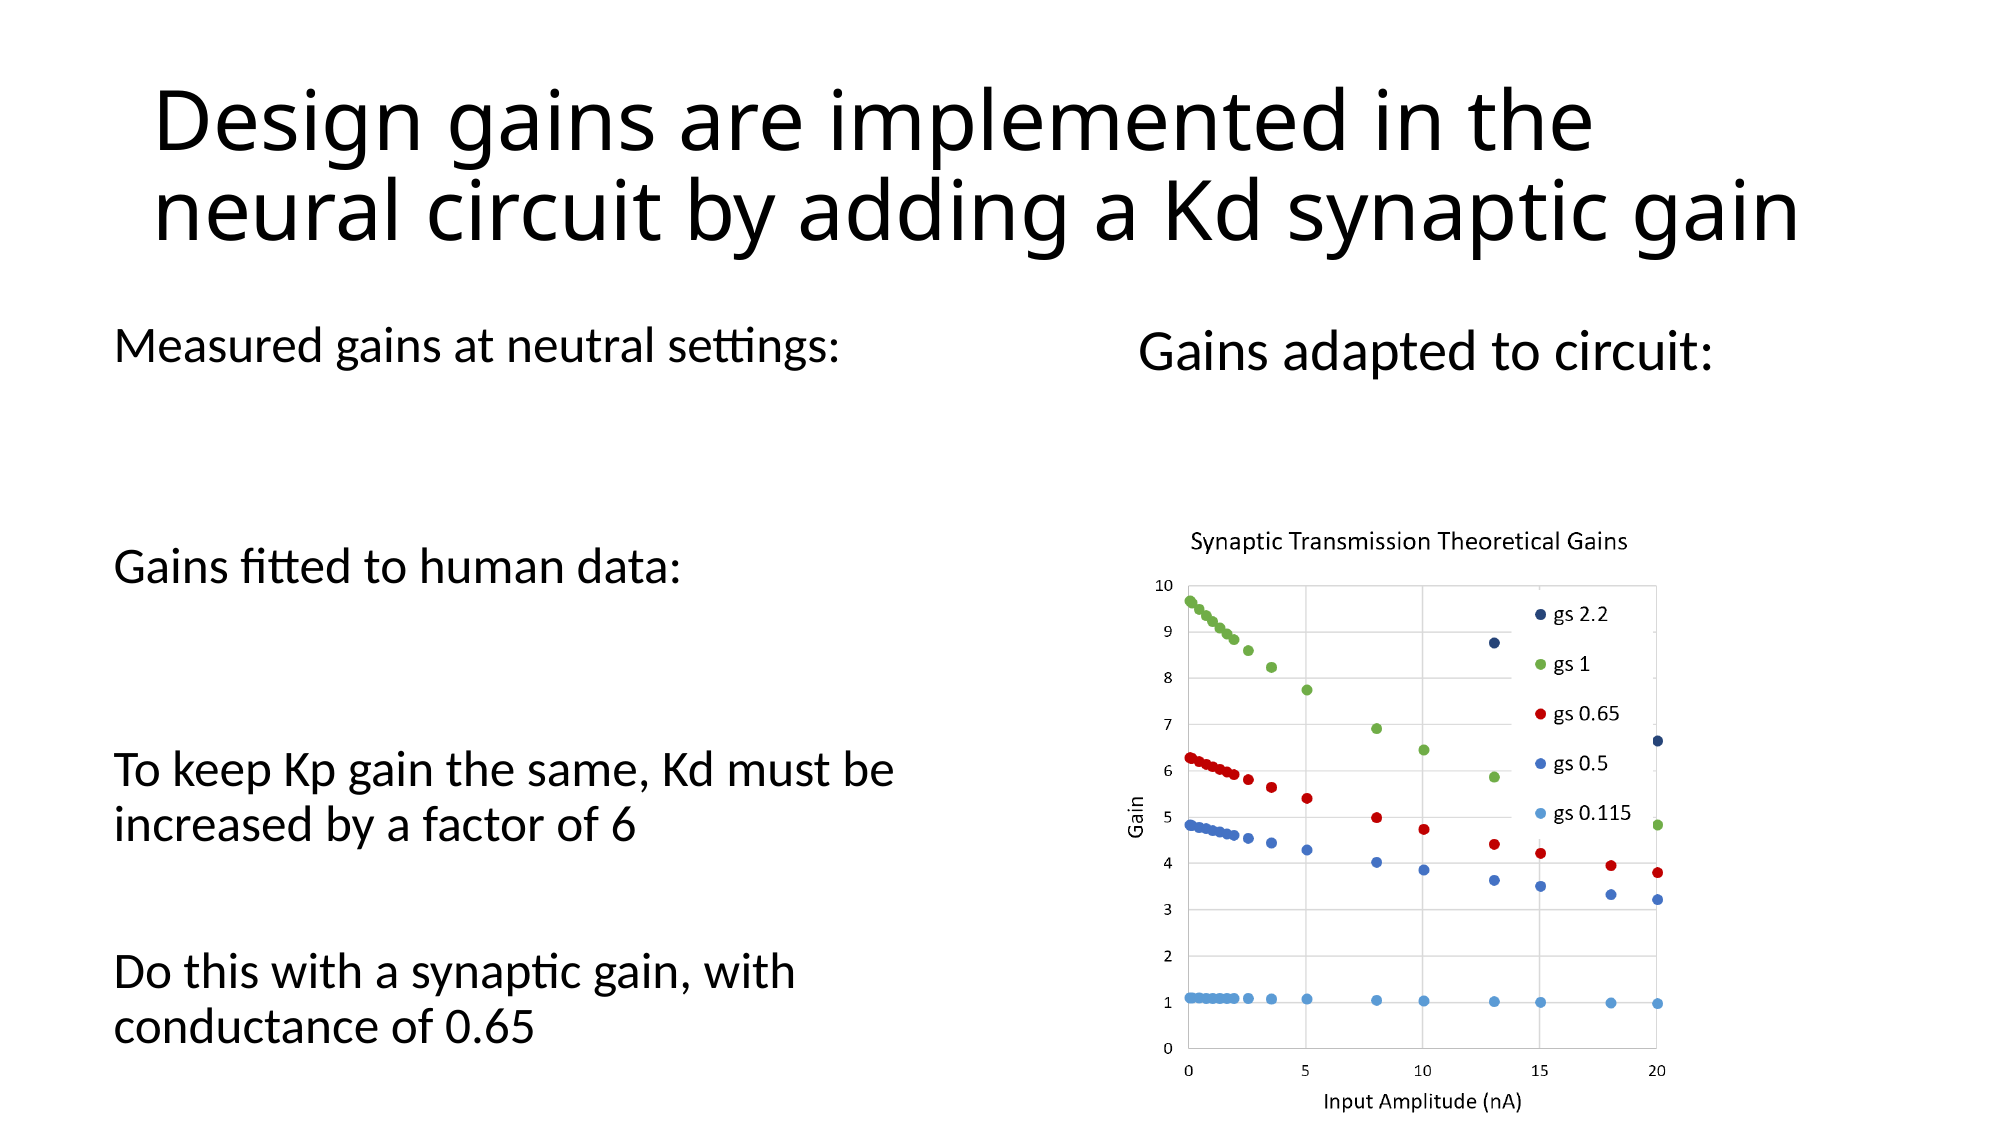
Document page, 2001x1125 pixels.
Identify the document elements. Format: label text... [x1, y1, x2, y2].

title Design gains are implemented in the neural circuit by adding a Kd synaptic gain [137, 59, 1863, 278]
picture [1123, 519, 1686, 1125]
